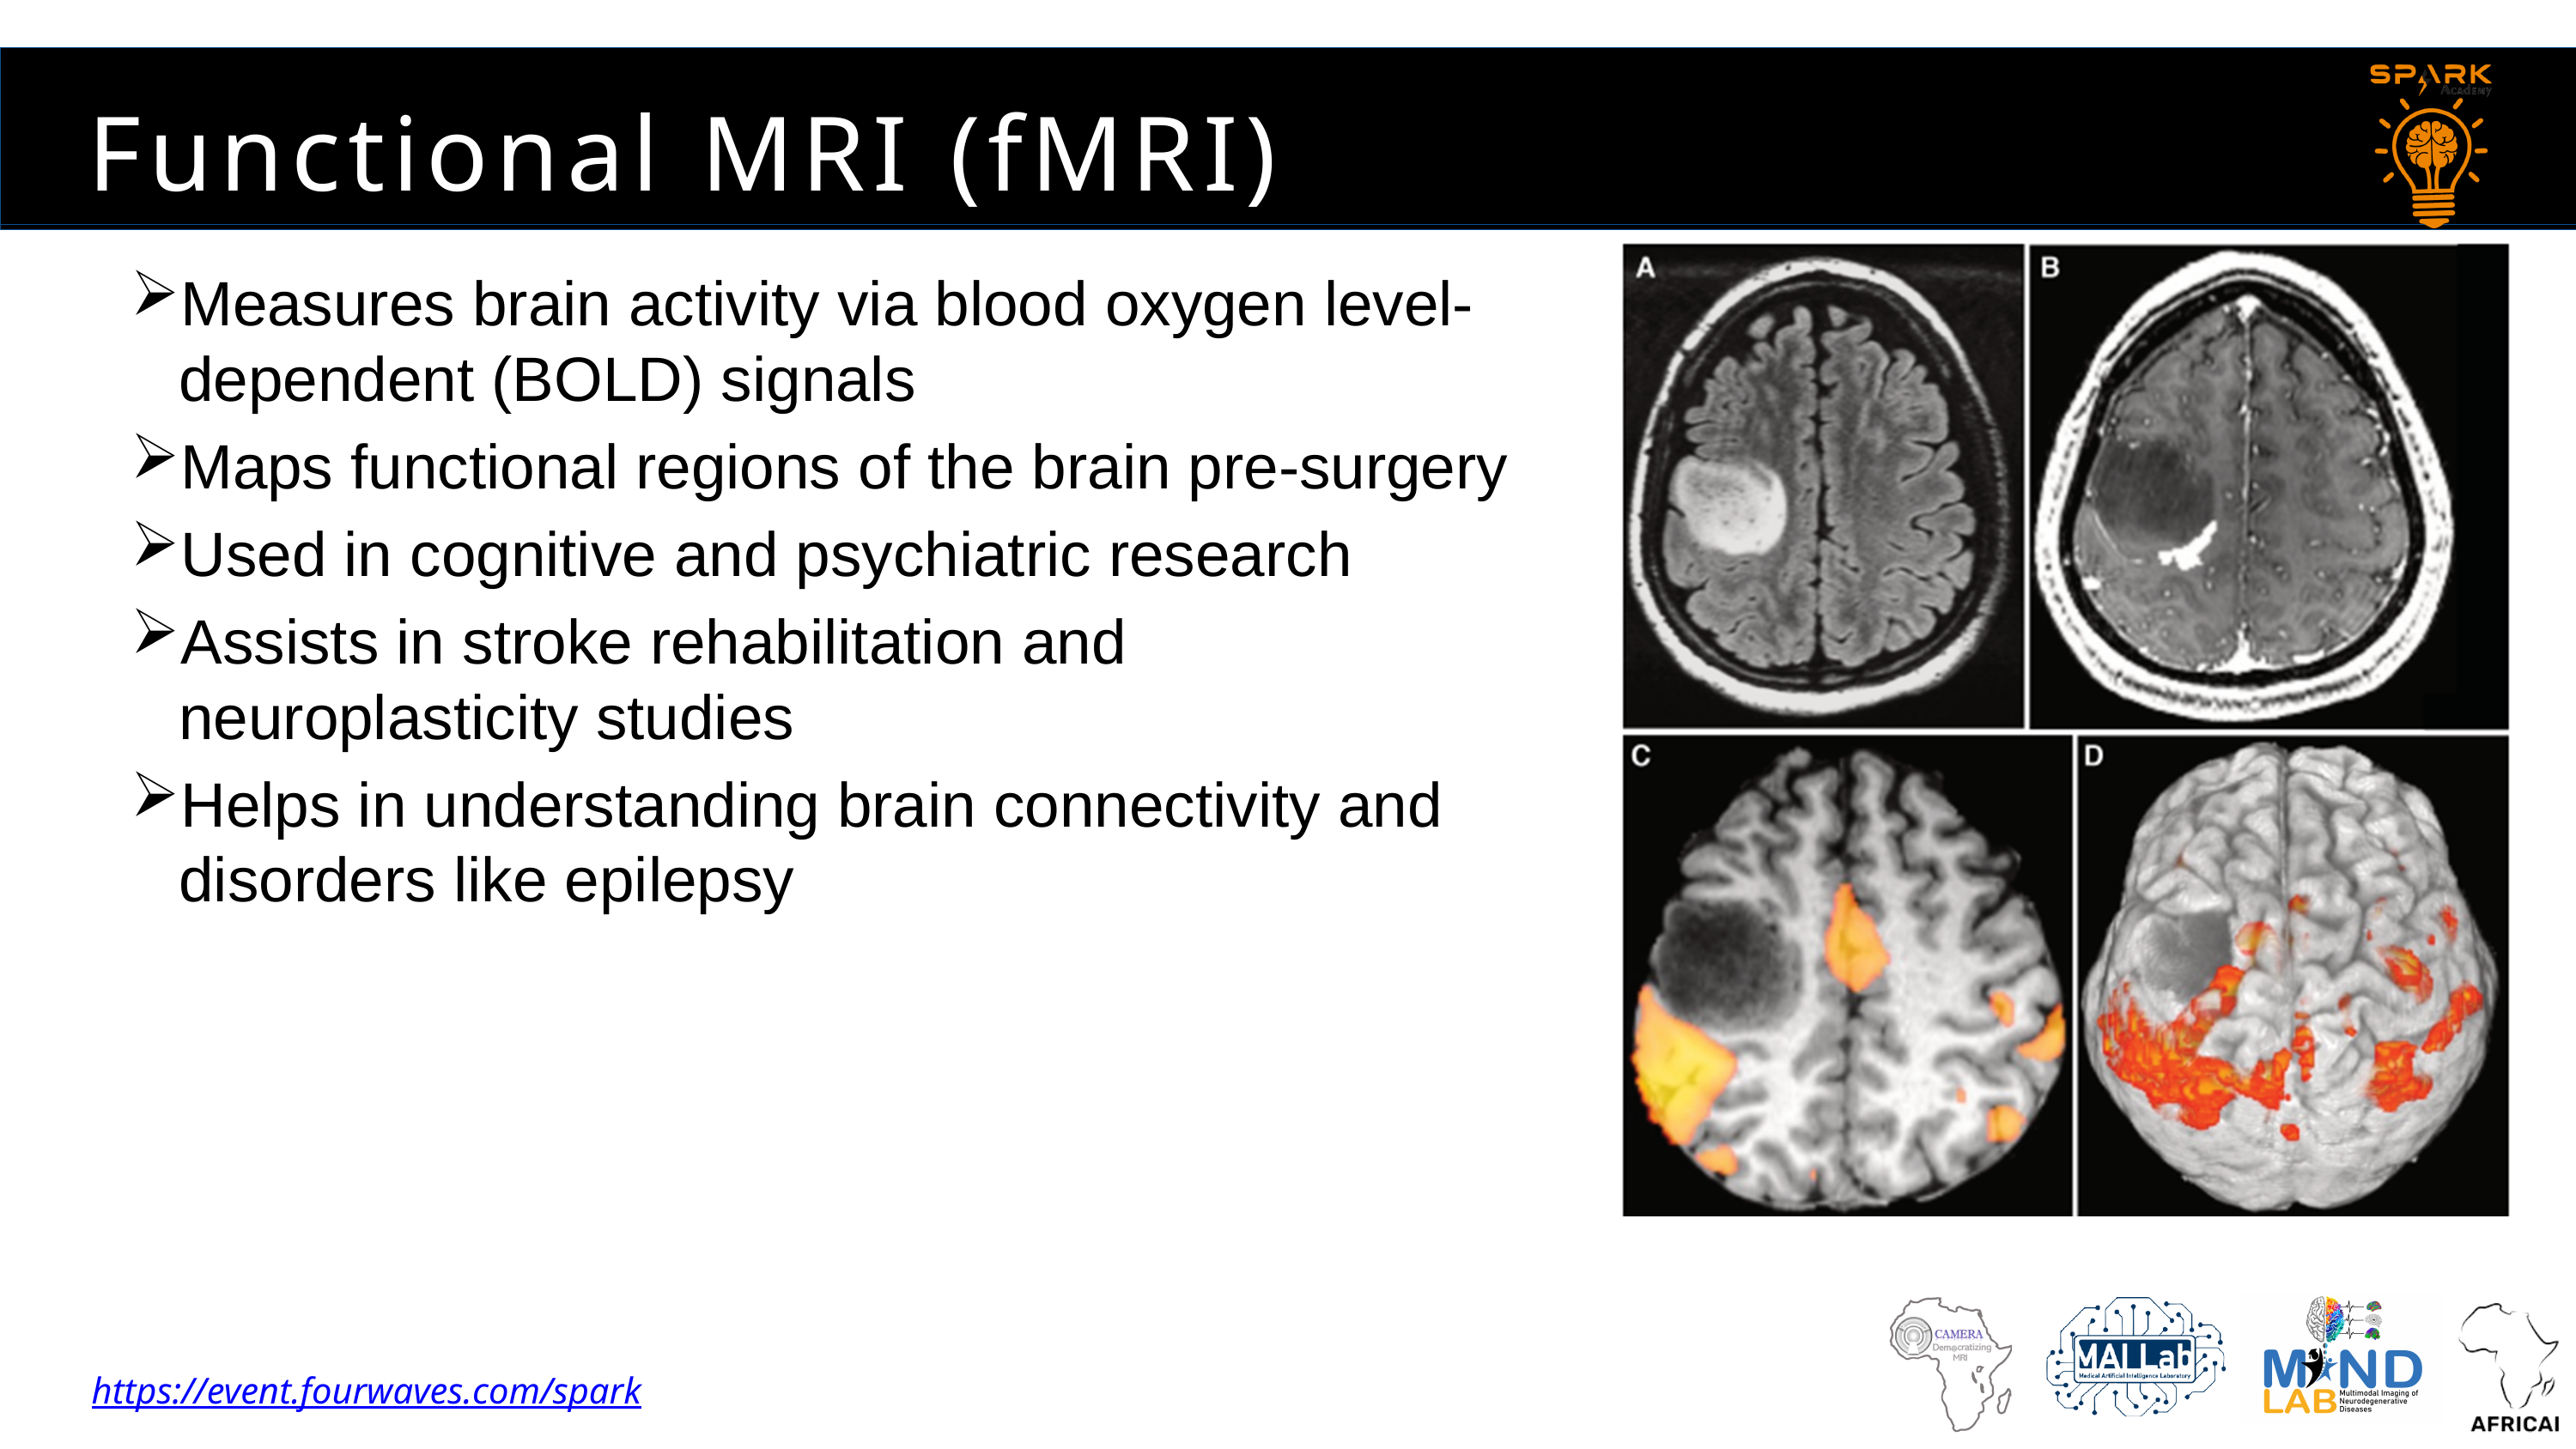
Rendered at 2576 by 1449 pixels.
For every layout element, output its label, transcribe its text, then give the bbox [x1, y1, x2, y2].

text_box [0, 46, 2576, 231]
picture [1621, 242, 2512, 1216]
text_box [1888, 1292, 2568, 1433]
text_box Measures brain activity via blood oxygen level-dependent (BOLD) signals Maps functional regions of the brain pre-surgery Used in cognitive and psychiatric research Assists in stroke rehabilitation and neuroplasticity studies Helps in understanding brain connectivity and disorders like epilepsy [118, 257, 1535, 870]
text_box https://event.fourwaves.com/spark [48, 1349, 685, 1417]
